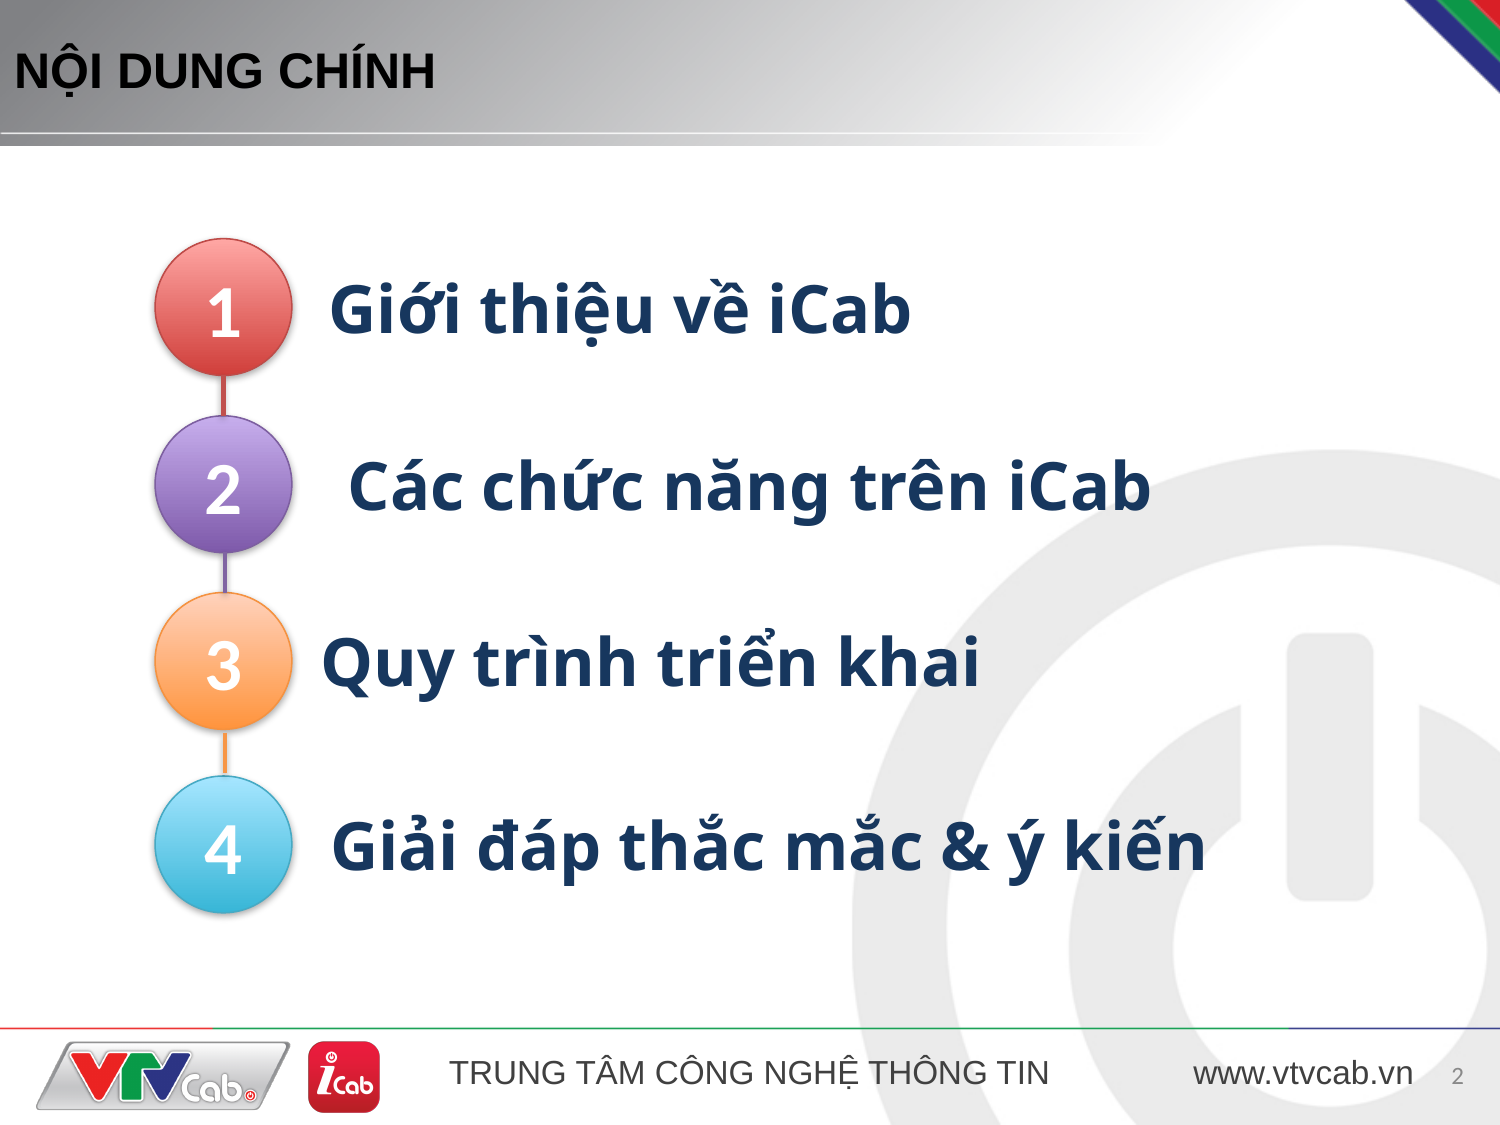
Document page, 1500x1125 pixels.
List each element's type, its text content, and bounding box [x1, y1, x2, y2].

picture [0, 0, 1500, 1125]
text_box 2 [154, 415, 293, 554]
text_box 1 [154, 237, 293, 377]
text_box 4 [154, 775, 293, 914]
text_box Giới thiệu về iCab [314, 259, 929, 354]
text_box TRUNG TÂM CÔNG NGHỆ THÔNG TIN [423, 1071, 1077, 1099]
text_box www.vtvcab.vn [1159, 1105, 1448, 1114]
text_box Quy trình triển khai [305, 612, 998, 708]
text_box Các chức năng trên iCab [332, 436, 1169, 531]
text_box 3 [154, 591, 293, 731]
slide_number 2 [1129, 1071, 1480, 1105]
text_box Giải đáp thắc mắc & ý kiến [315, 796, 1224, 892]
